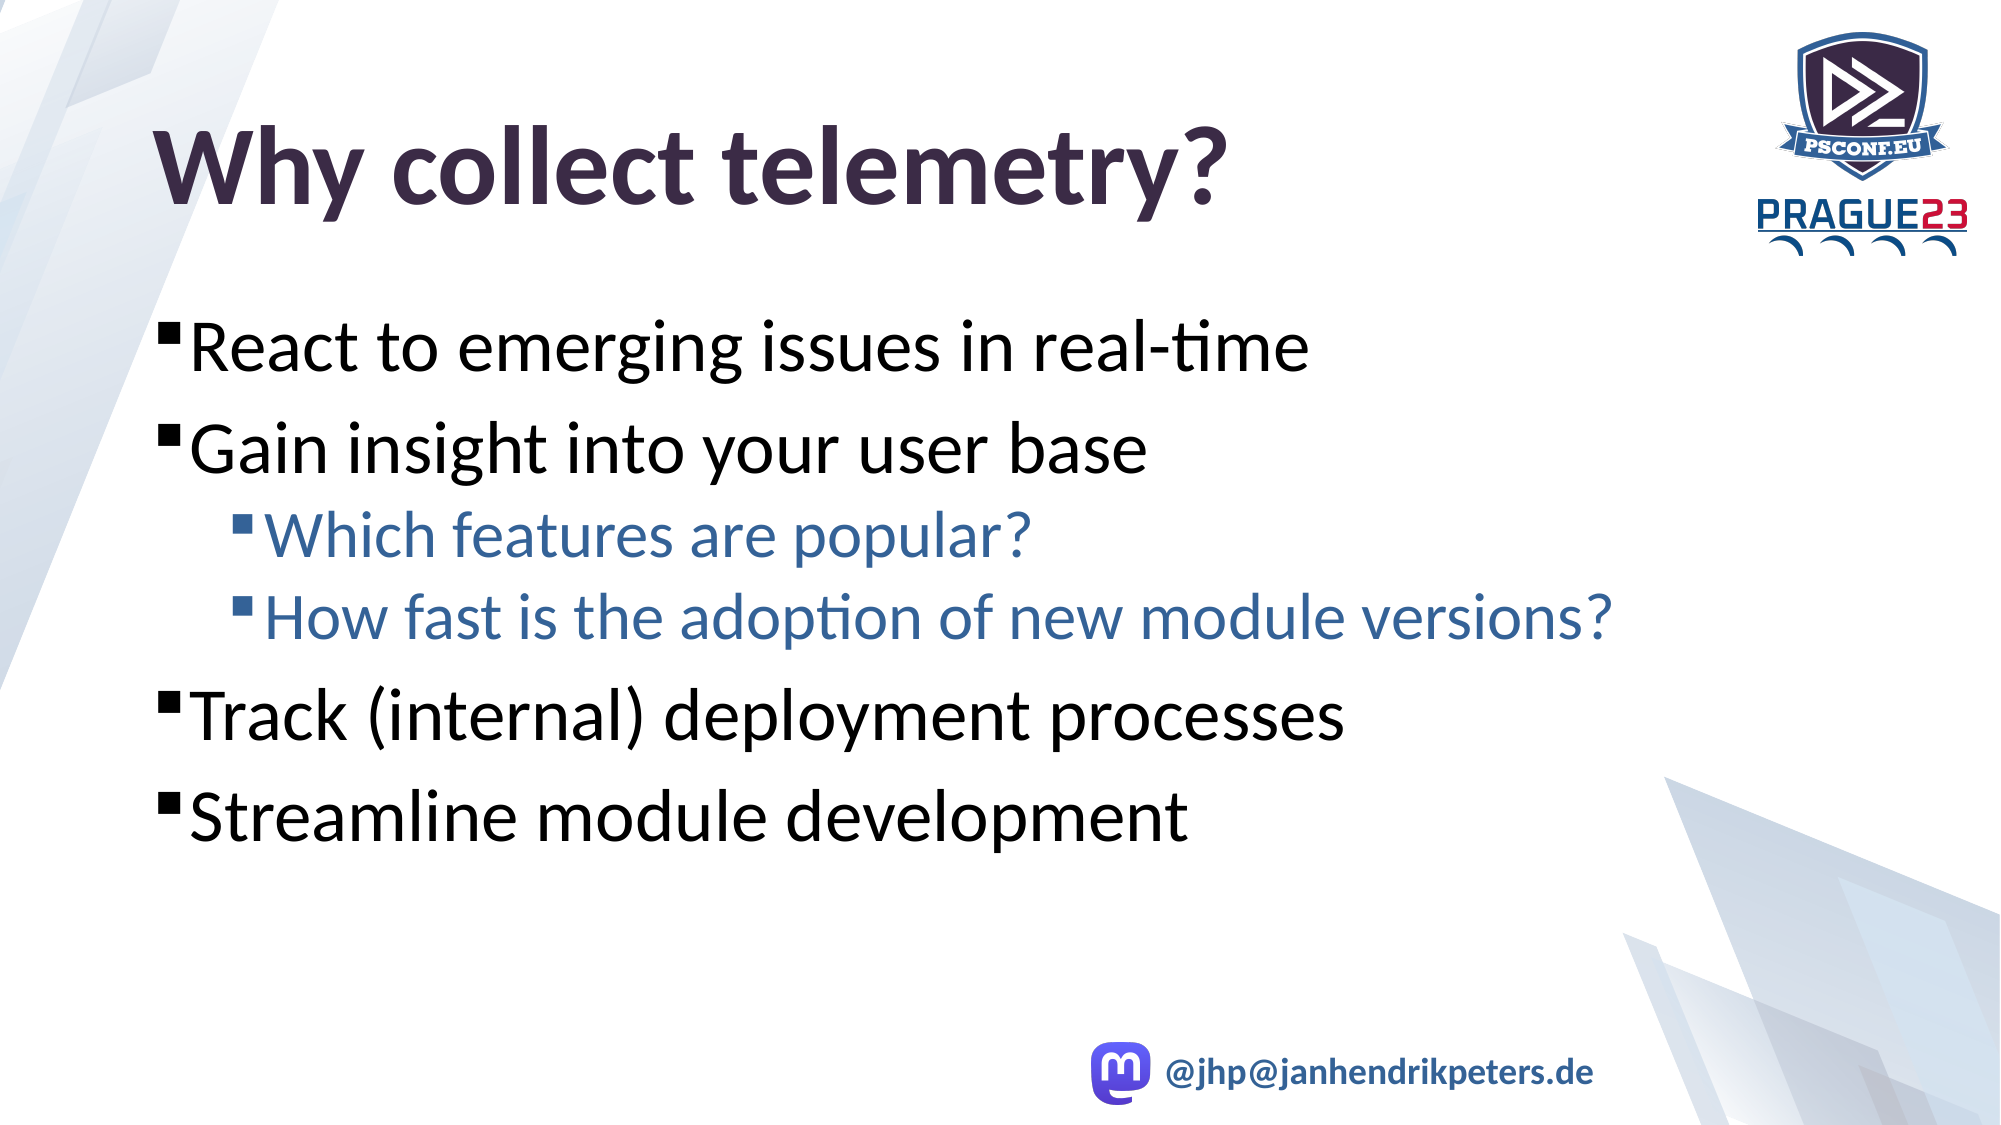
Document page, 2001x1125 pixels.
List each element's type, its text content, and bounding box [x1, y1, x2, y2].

picture [0, 0, 2000, 1125]
title Why collect telemetry? [137, 59, 1735, 278]
list React to emerging issues in real-time Gain insight into your user base Which features are popular? How fast is the adoption of new module versions? Track (internal) deployment processes Streamline module development [137, 299, 1863, 1014]
